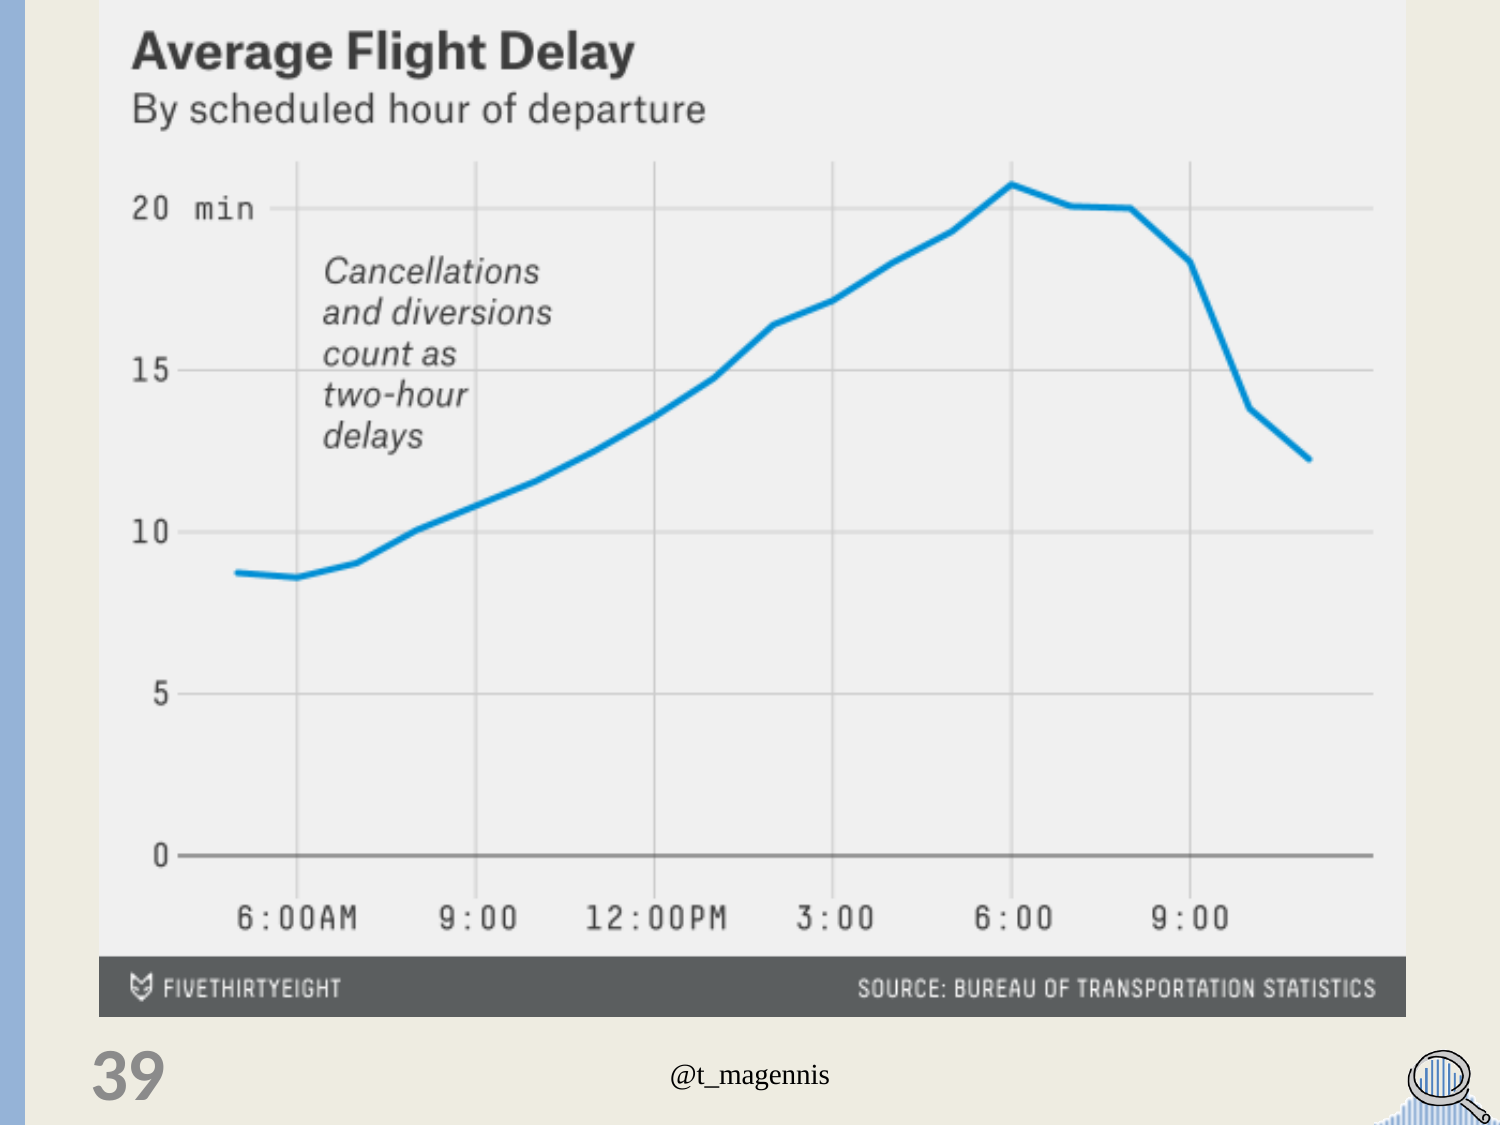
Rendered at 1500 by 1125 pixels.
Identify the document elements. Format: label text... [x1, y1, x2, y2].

slide_number 39 [75, 1040, 425, 1100]
picture [1374, 1046, 1500, 1125]
picture [99, 0, 1406, 1017]
footer @t_magennis [512, 1042, 988, 1103]
